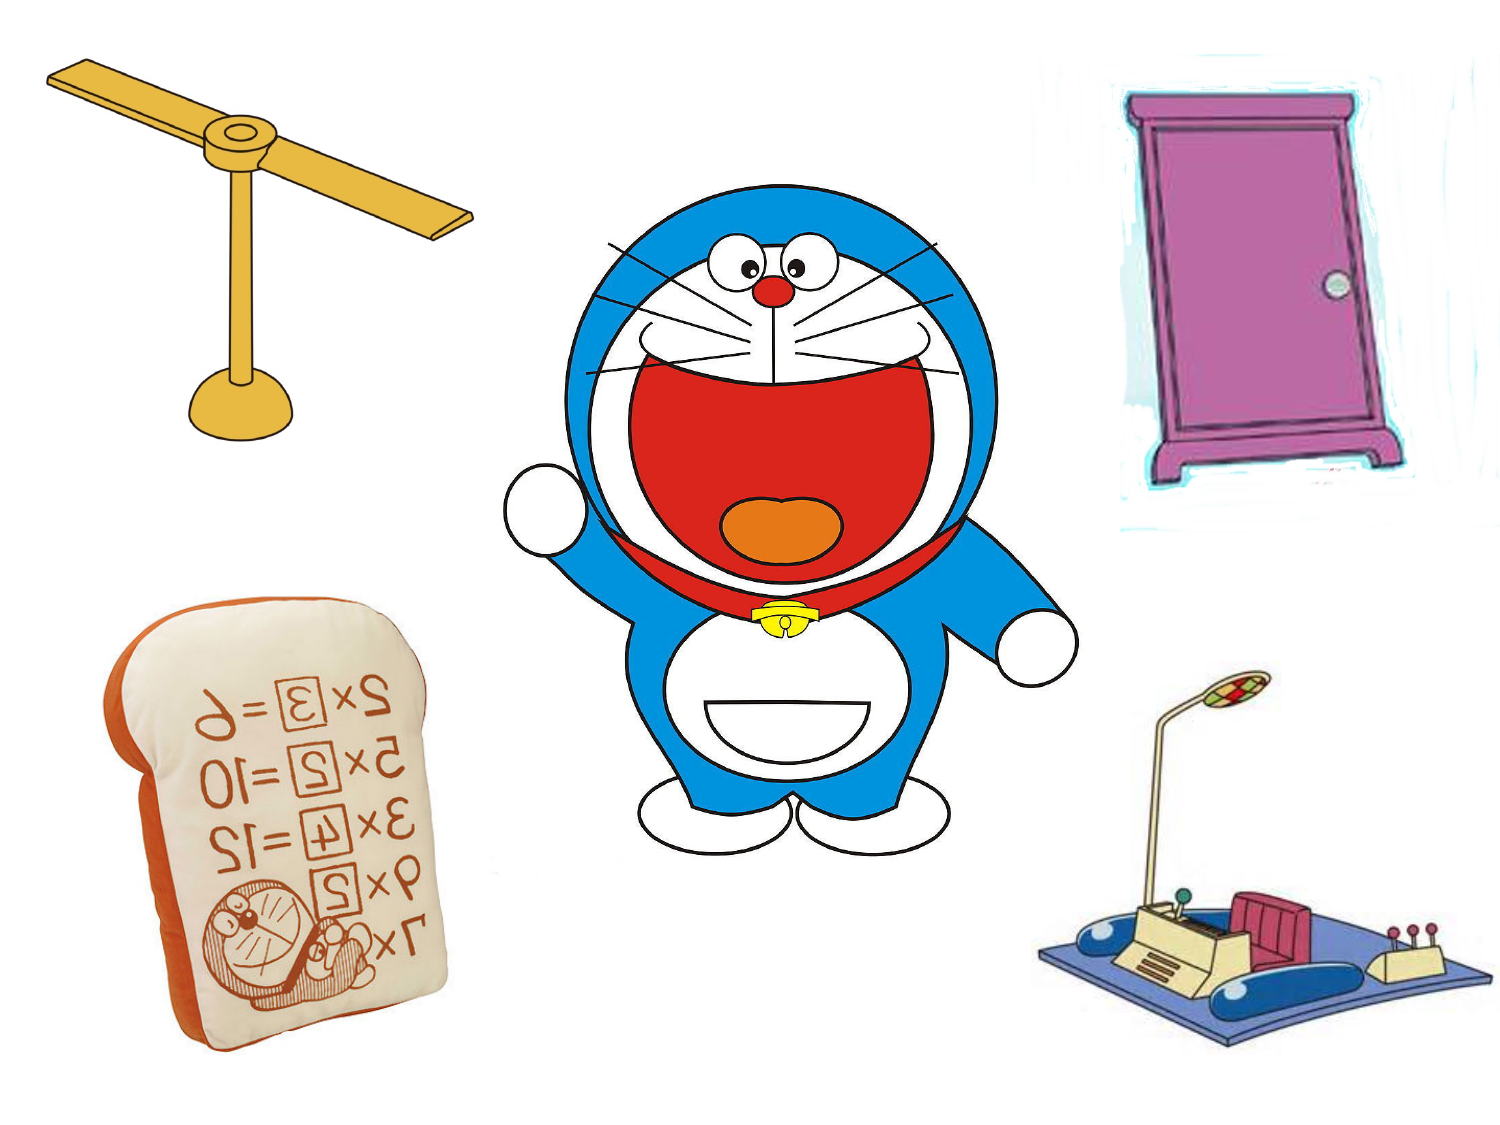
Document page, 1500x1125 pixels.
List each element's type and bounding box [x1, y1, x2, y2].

picture [37, 49, 484, 451]
picture [87, 587, 466, 1055]
picture [1030, 661, 1500, 1055]
picture [1021, 54, 1500, 533]
list [482, 183, 1120, 882]
